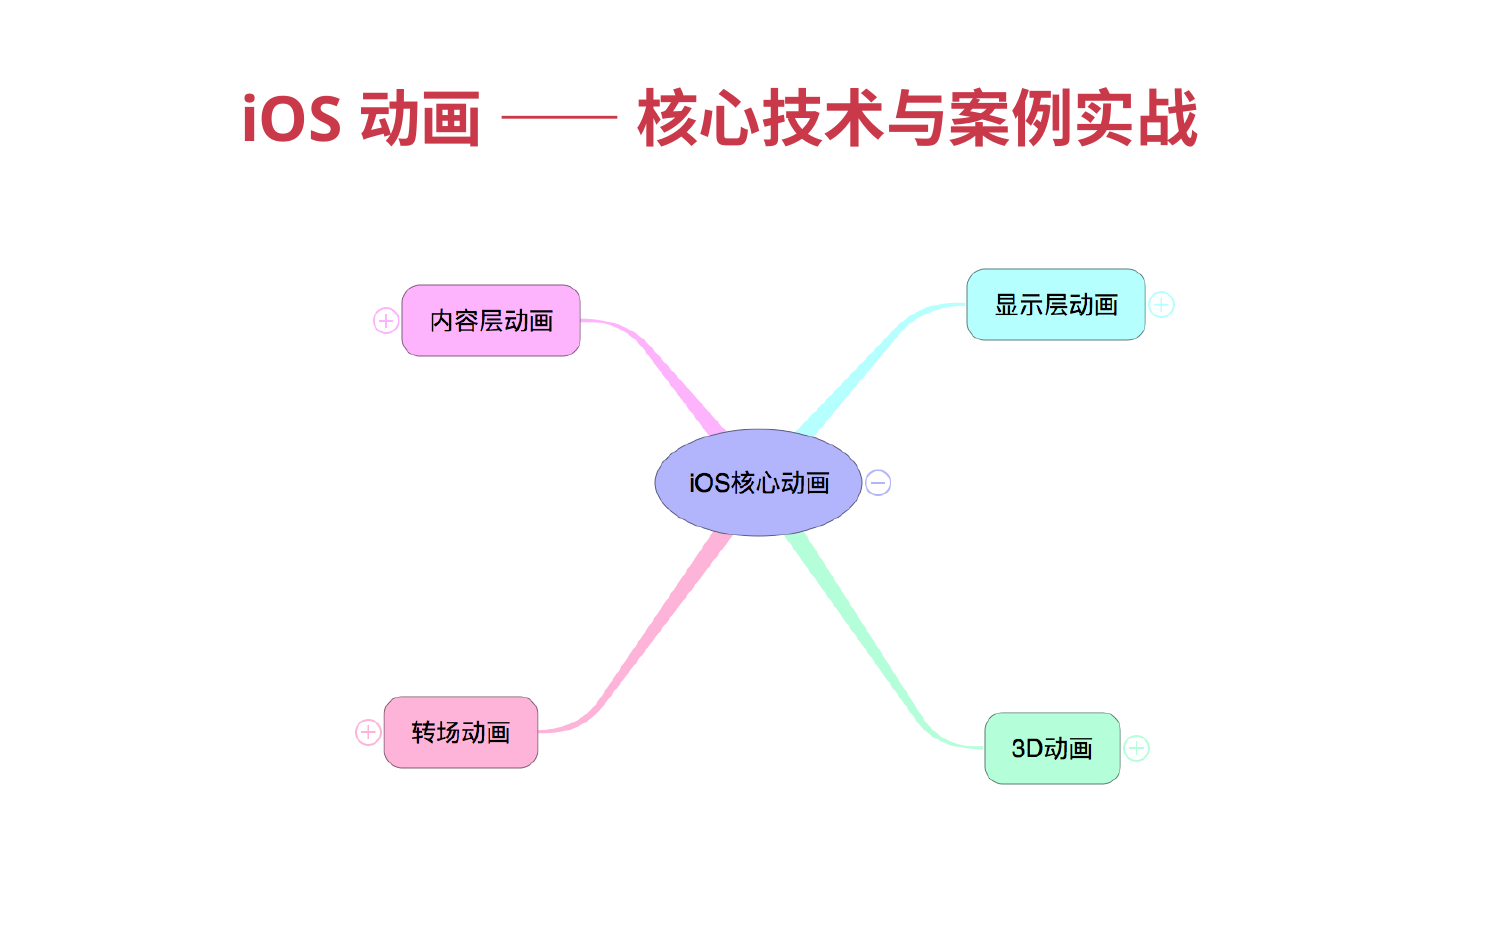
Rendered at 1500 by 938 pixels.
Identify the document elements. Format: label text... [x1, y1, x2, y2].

text_box iOS动画 —— 核心技术与案例实战 [46, 71, 1327, 162]
picture [318, 208, 1218, 869]
